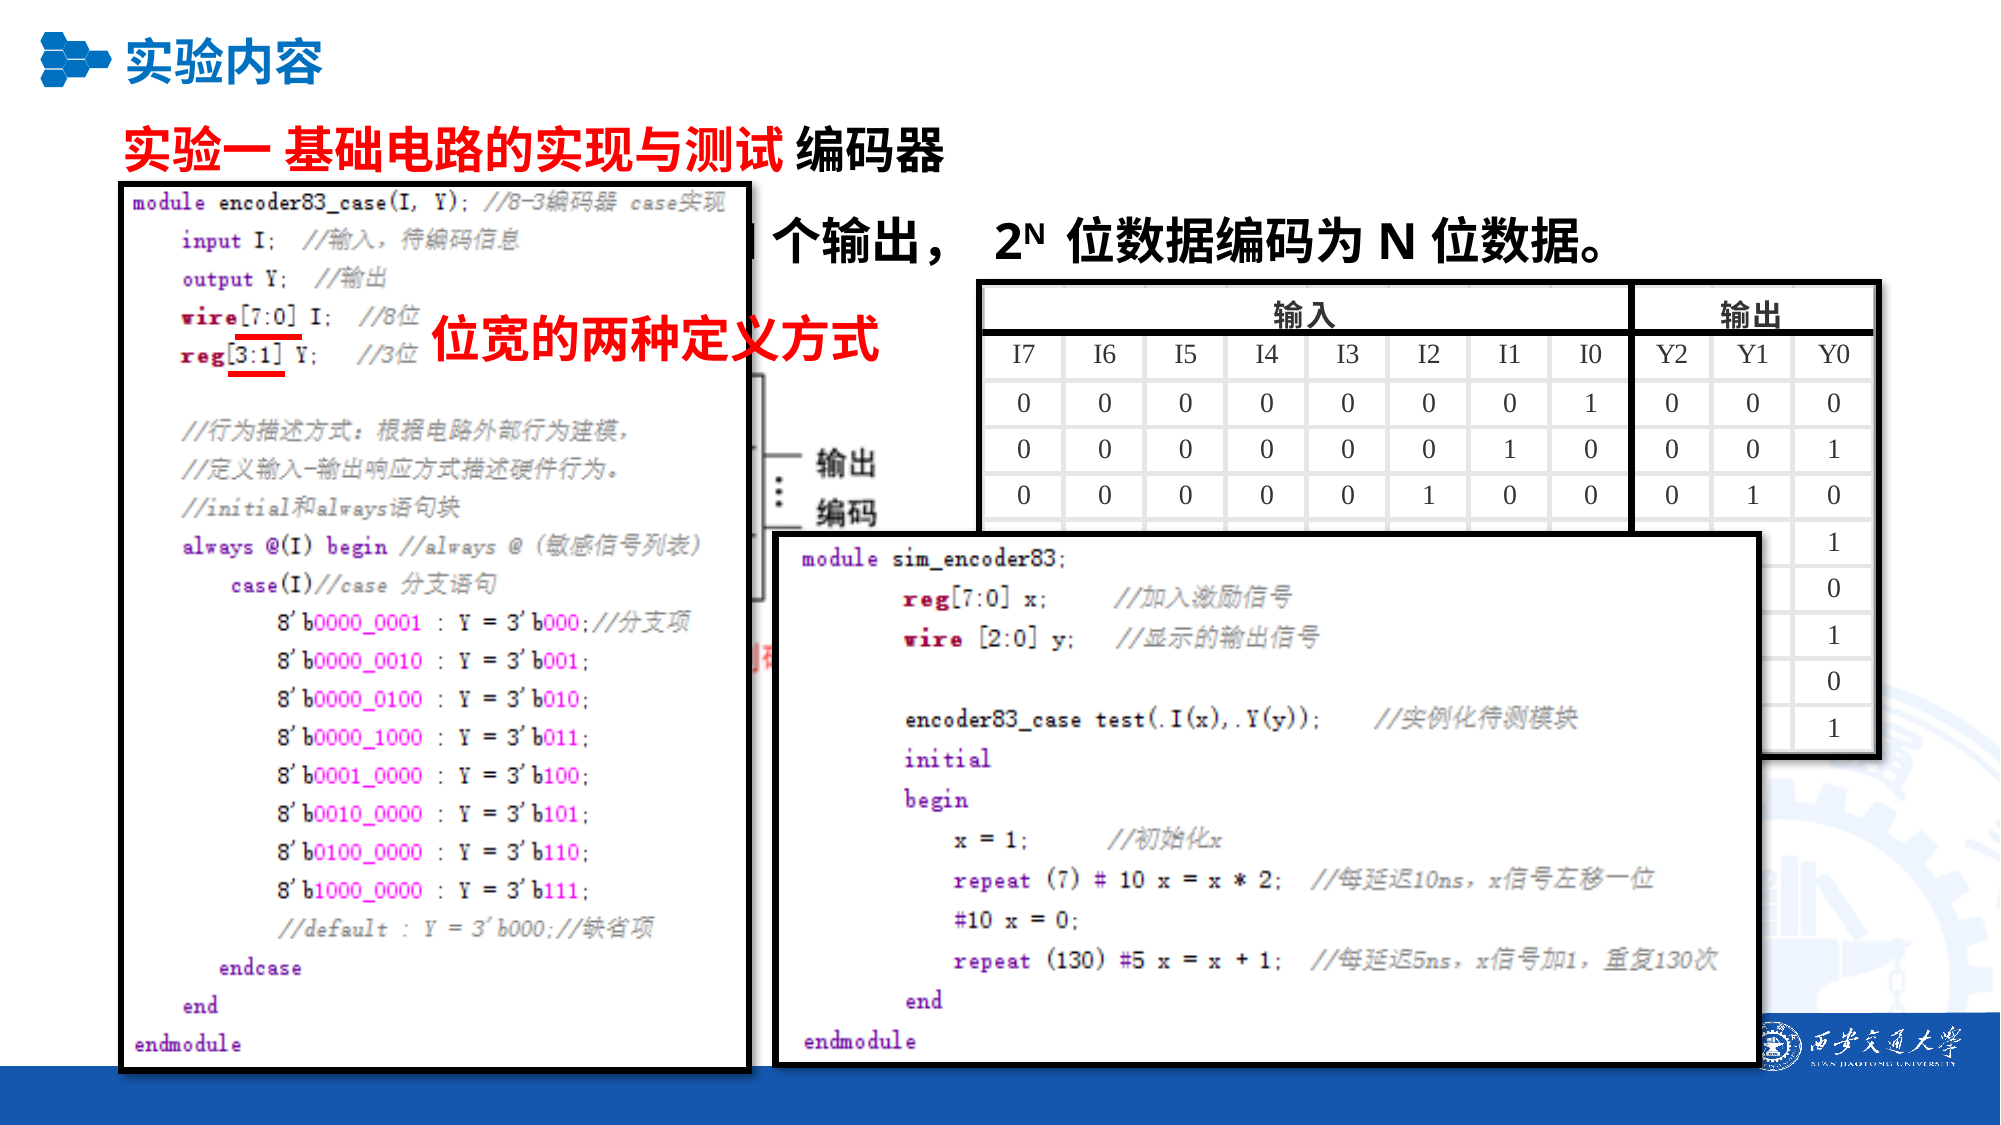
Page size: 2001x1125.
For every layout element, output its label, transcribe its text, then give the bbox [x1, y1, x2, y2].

text_box 实验内容 [109, 22, 340, 98]
text_box 实验一 基础电路的实现与测试 编码器 [108, 111, 1693, 186]
text_box 电路功能：有2N 个输入和N个输出， 2N 位数据编码为N位数据。 [762, 202, 1857, 277]
picture [124, 186, 1876, 1068]
text_box 电路功能：有2N 个输入和N个输出， 2N 位数据编码为N位数据。 [108, 202, 117, 277]
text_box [227, 301, 925, 376]
